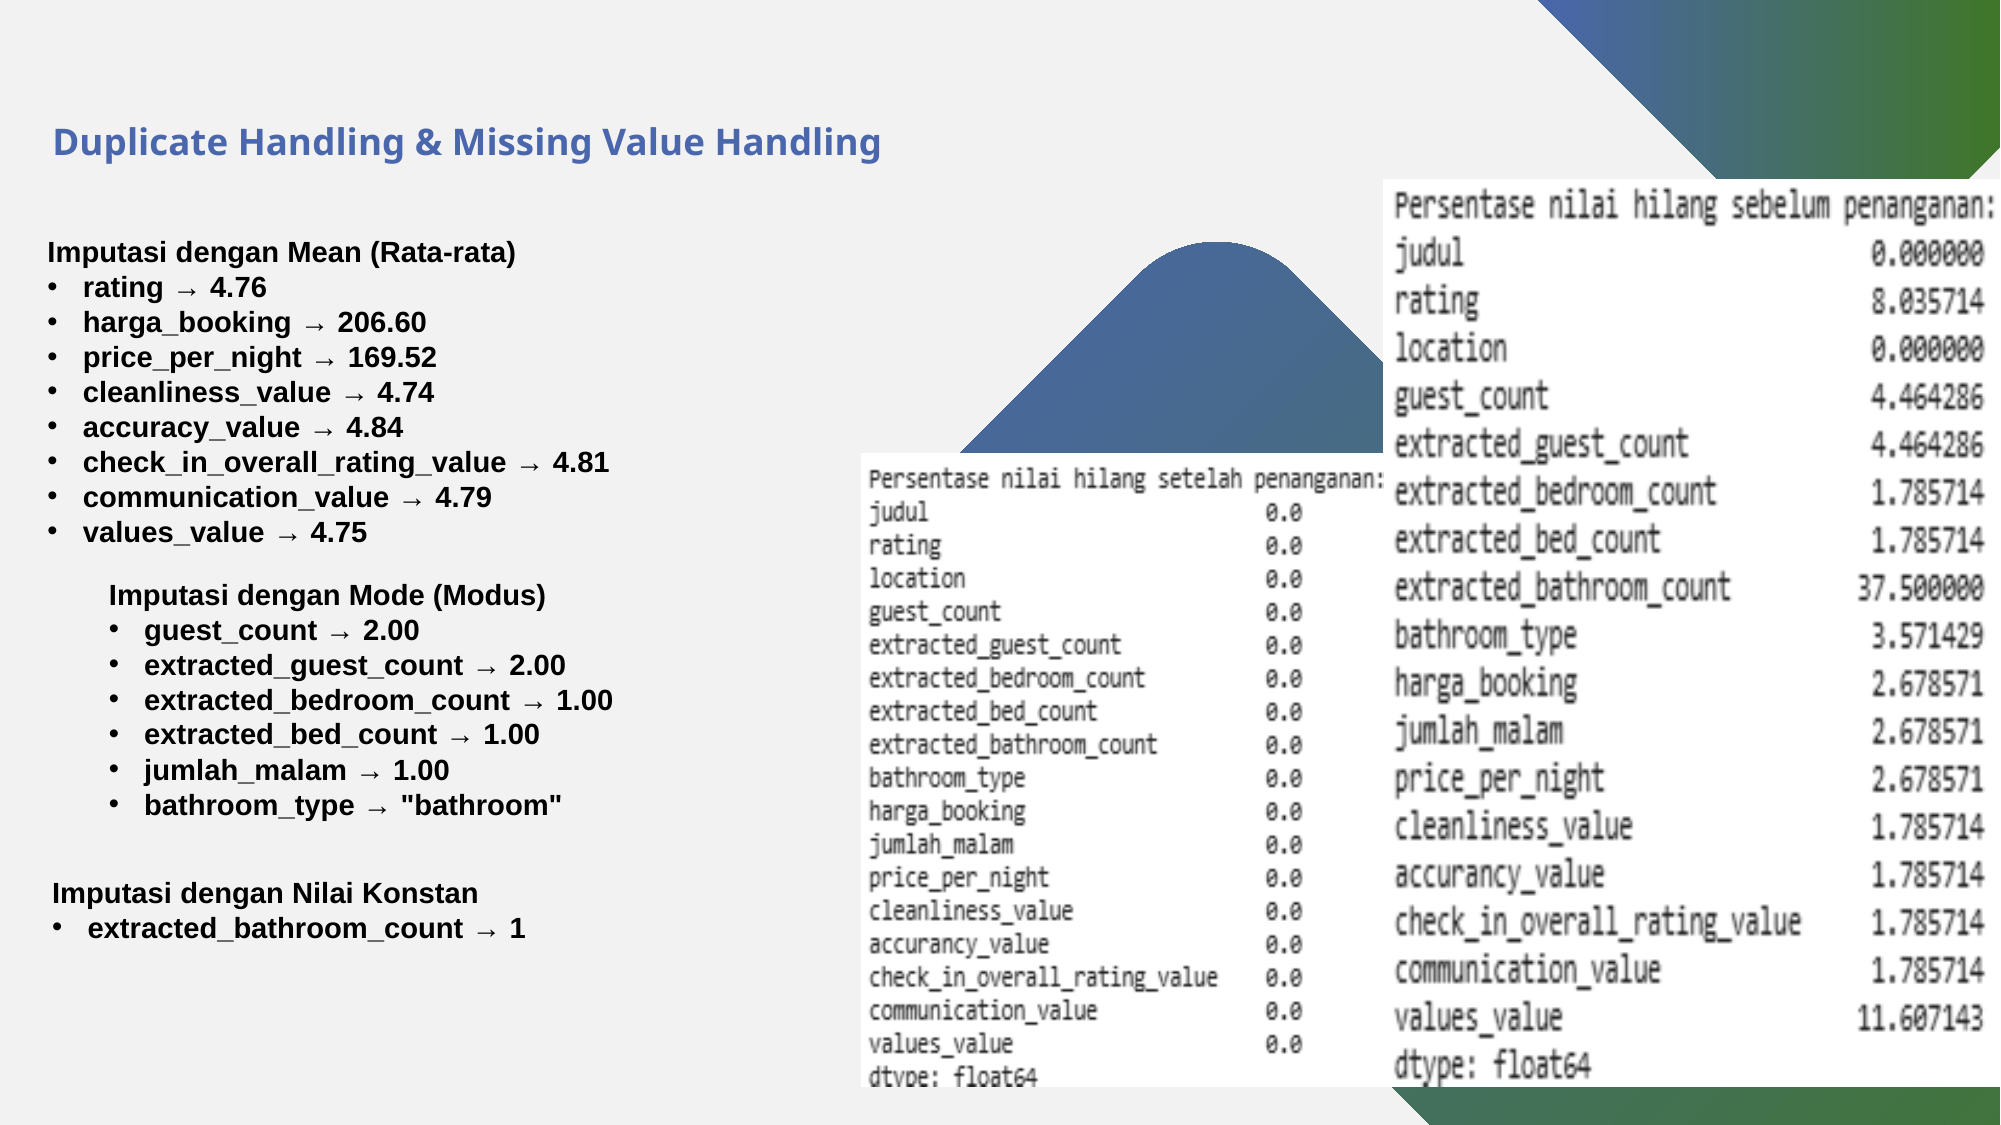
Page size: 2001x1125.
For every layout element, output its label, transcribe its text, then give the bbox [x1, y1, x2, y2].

text_box Imputasi dengan Nilai Konstan extracted_bathroom_count → 1 [37, 866, 618, 952]
title Duplicate Handling & Missing Value Handling [37, 113, 1000, 227]
picture [860, 179, 2000, 1087]
text_box Imputasi dengan Mode (Modus) guest_count → 2.00 extracted_guest_count → 2.00 extracted_bedroom_count → 1.00 extracted_bed_count → 1.00 jumlah_malam → 1.00 bathroom_type → "bathroom" [93, 568, 674, 829]
text_box Imputasi dengan Mean (Rata-rata) rating → 4.76 harga_booking → 206.60 price_per_night → 169.52 cleanliness_value → 4.74 accuracy_value → 4.84 check_in_overall_rating_value → 4.81 communication_value → 4.79 values_value → 4.75 [32, 226, 719, 556]
